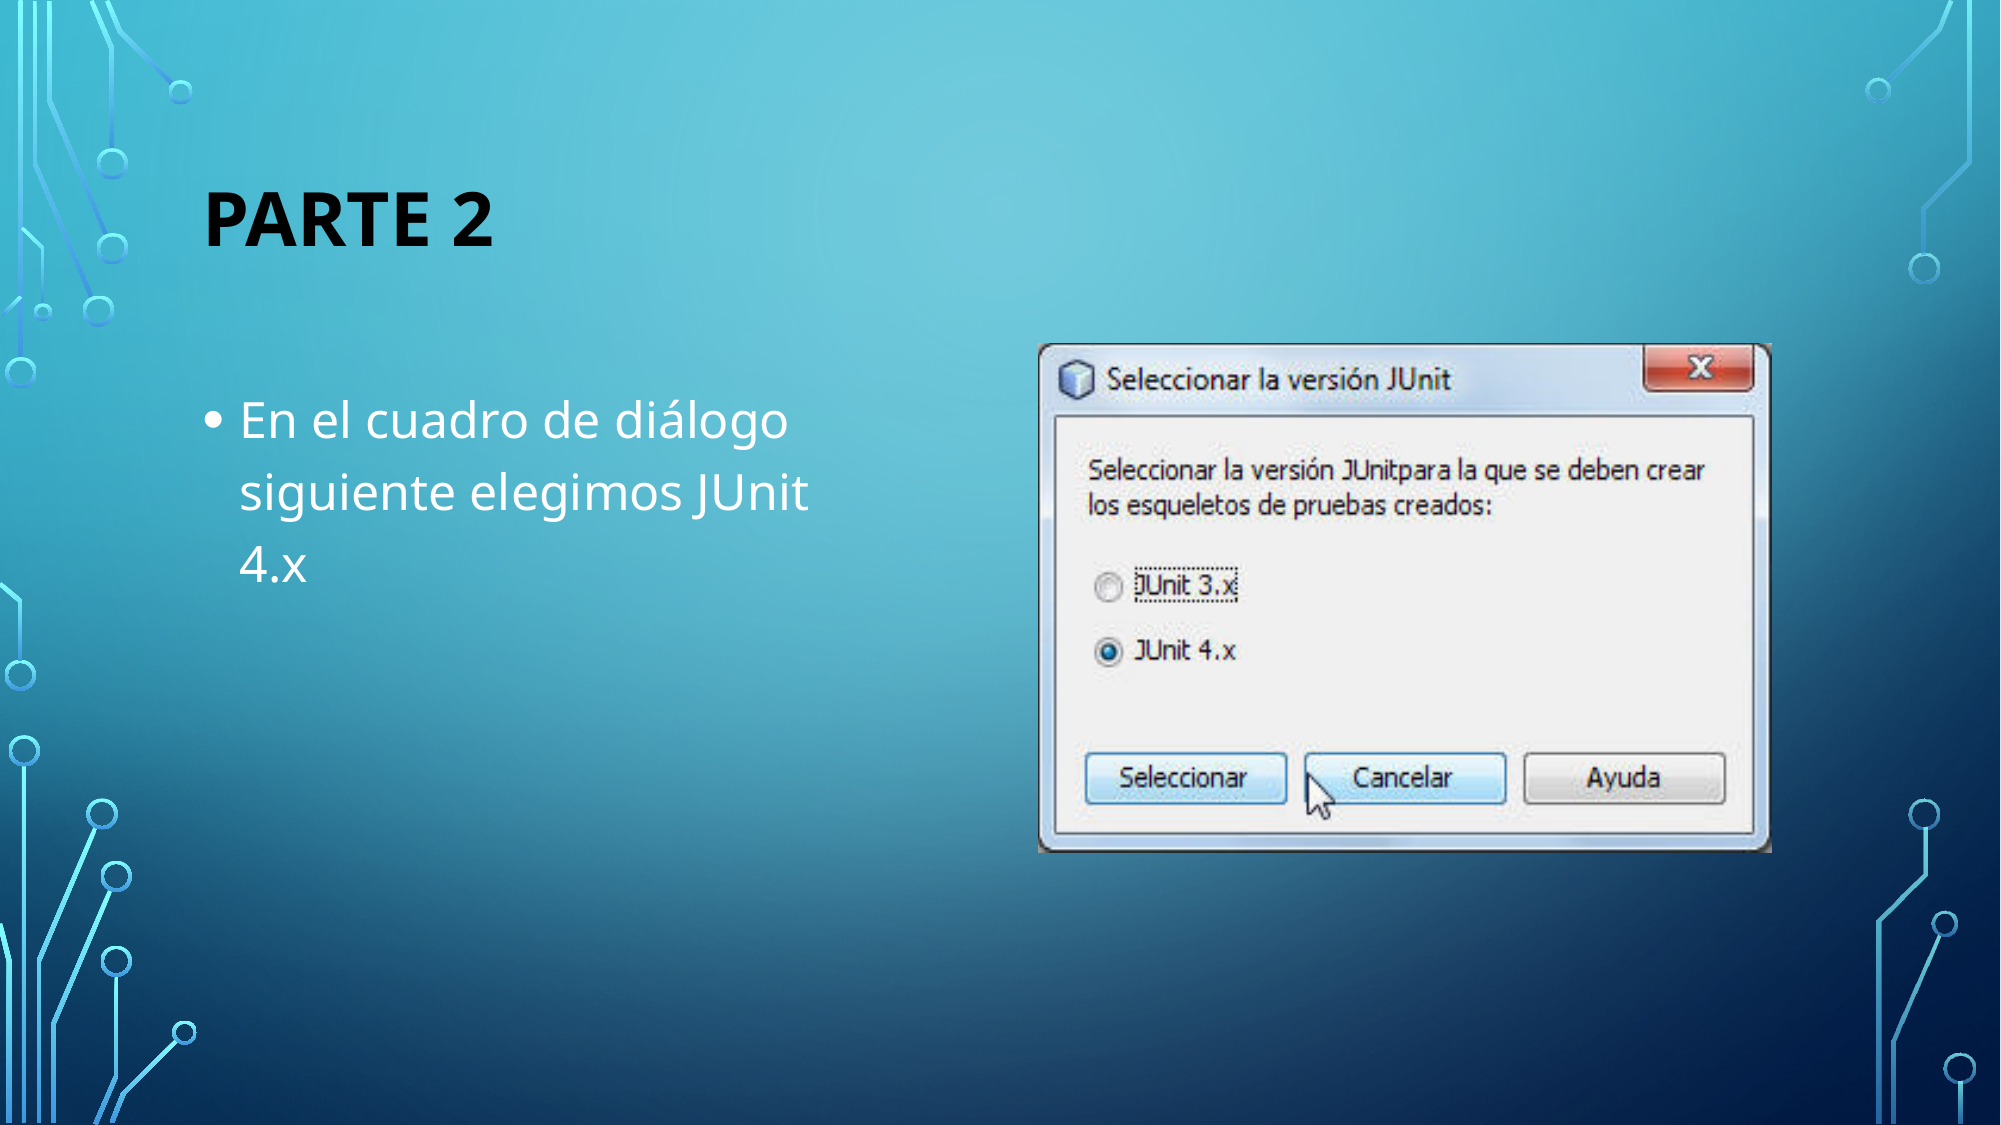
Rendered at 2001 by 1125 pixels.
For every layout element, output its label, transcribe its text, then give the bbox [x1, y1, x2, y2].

list En el cuadro de diálogo siguiente elegimos JUnit 4.x [187, 369, 898, 950]
title PARTE 2 [187, 101, 1813, 344]
picture [1038, 343, 1772, 853]
